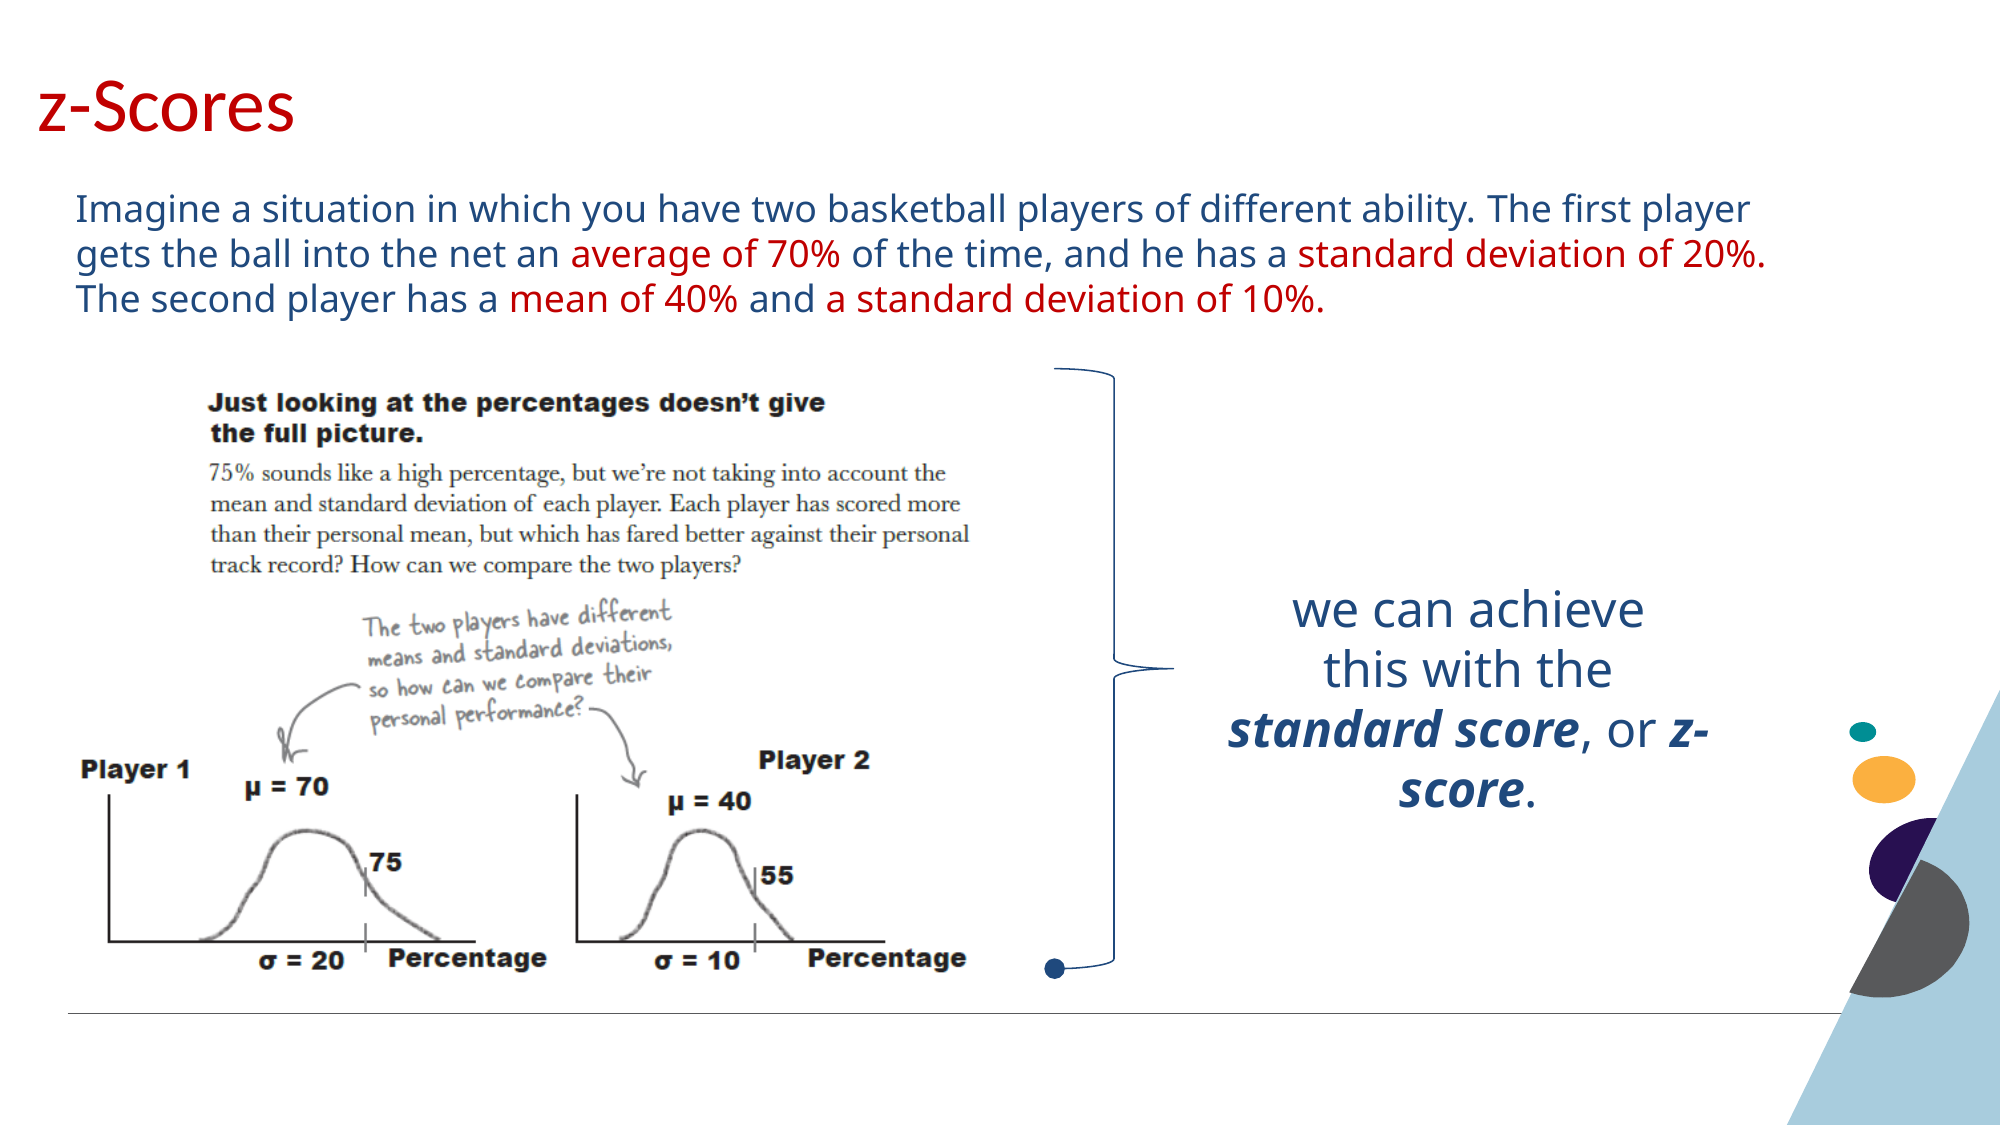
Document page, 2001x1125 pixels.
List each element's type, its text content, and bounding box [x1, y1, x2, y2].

text_box we can achieve this with the standard score, or z-score. [1211, 570, 1727, 825]
text_box Imagine a situation in which you have two basketball players of different ability. The first player gets the ball into the net an average of 70% of the time, and he has a standard deviation of 20%. The second player has a mean of 40% and a standard deviation of 10%. [60, 177, 1838, 327]
title z-Scores [37, 71, 1931, 149]
picture [60, 380, 1017, 1004]
text_box [1044, 367, 1175, 980]
